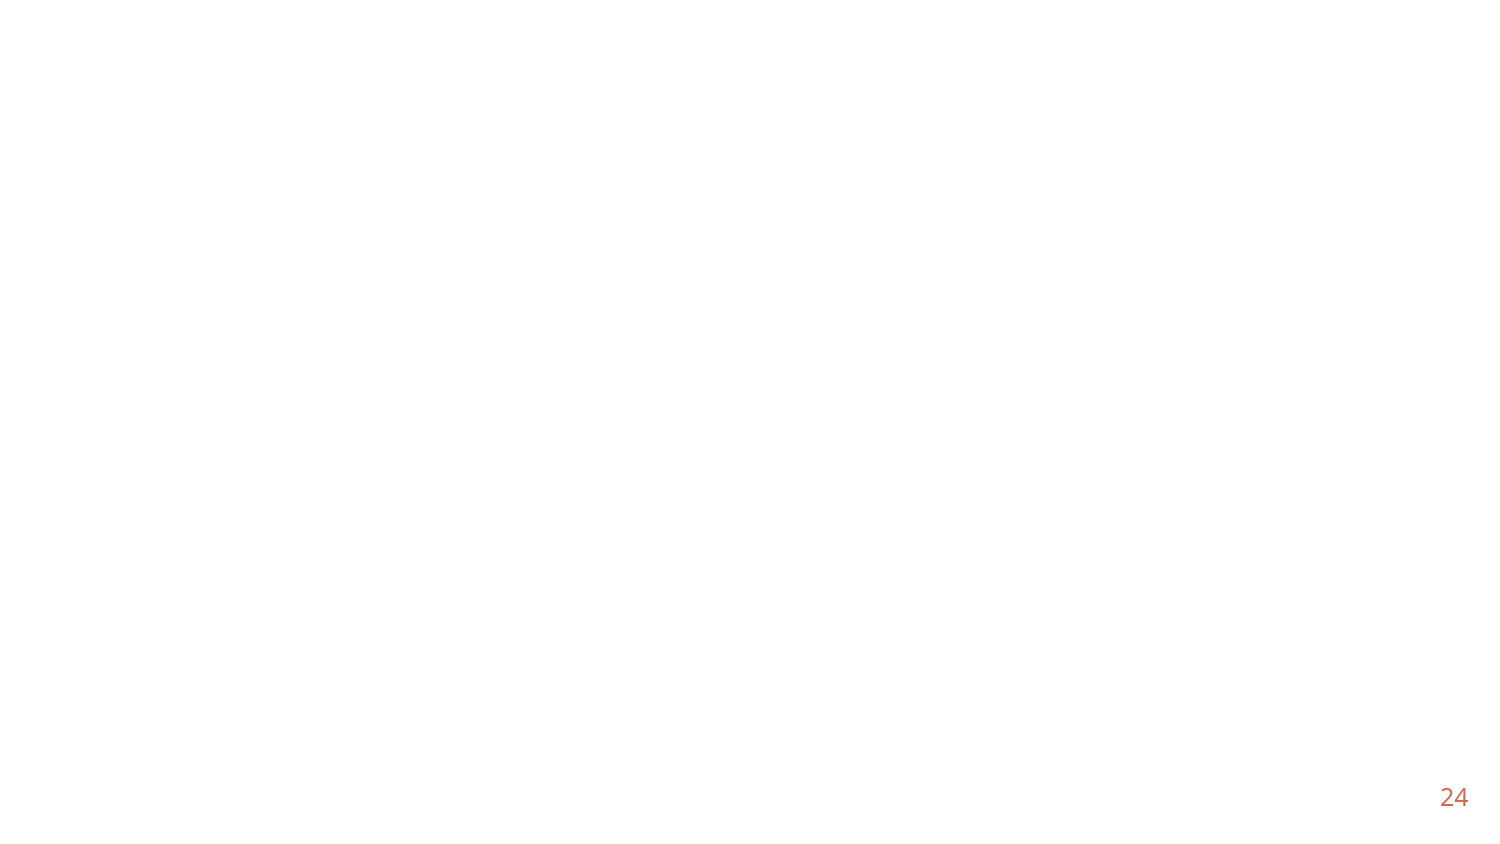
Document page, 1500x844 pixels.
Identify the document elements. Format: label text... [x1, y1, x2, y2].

slide_number 24 [1378, 766, 1469, 832]
